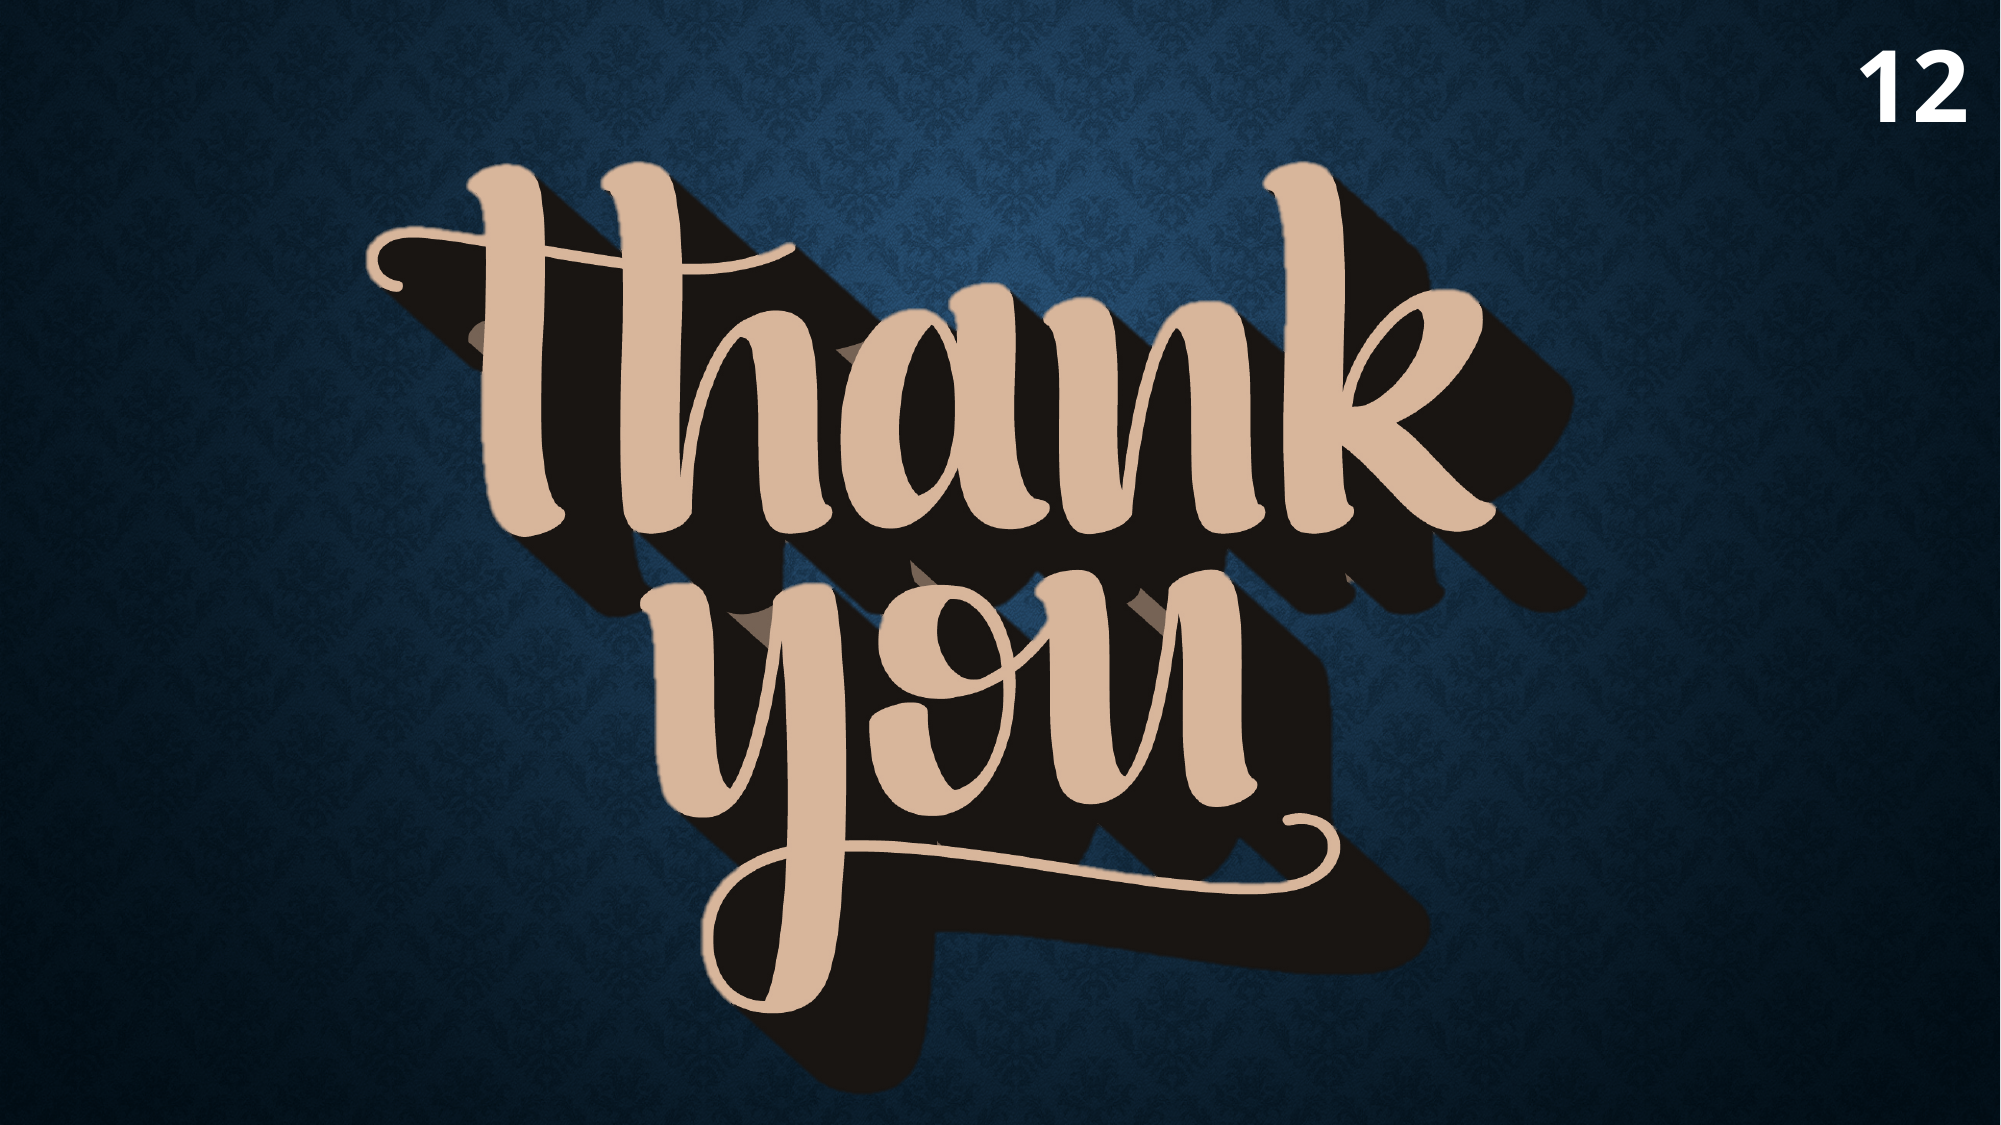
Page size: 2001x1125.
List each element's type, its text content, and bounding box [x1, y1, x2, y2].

picture [328, 119, 1620, 1125]
text_box 12 [1840, 15, 2000, 150]
